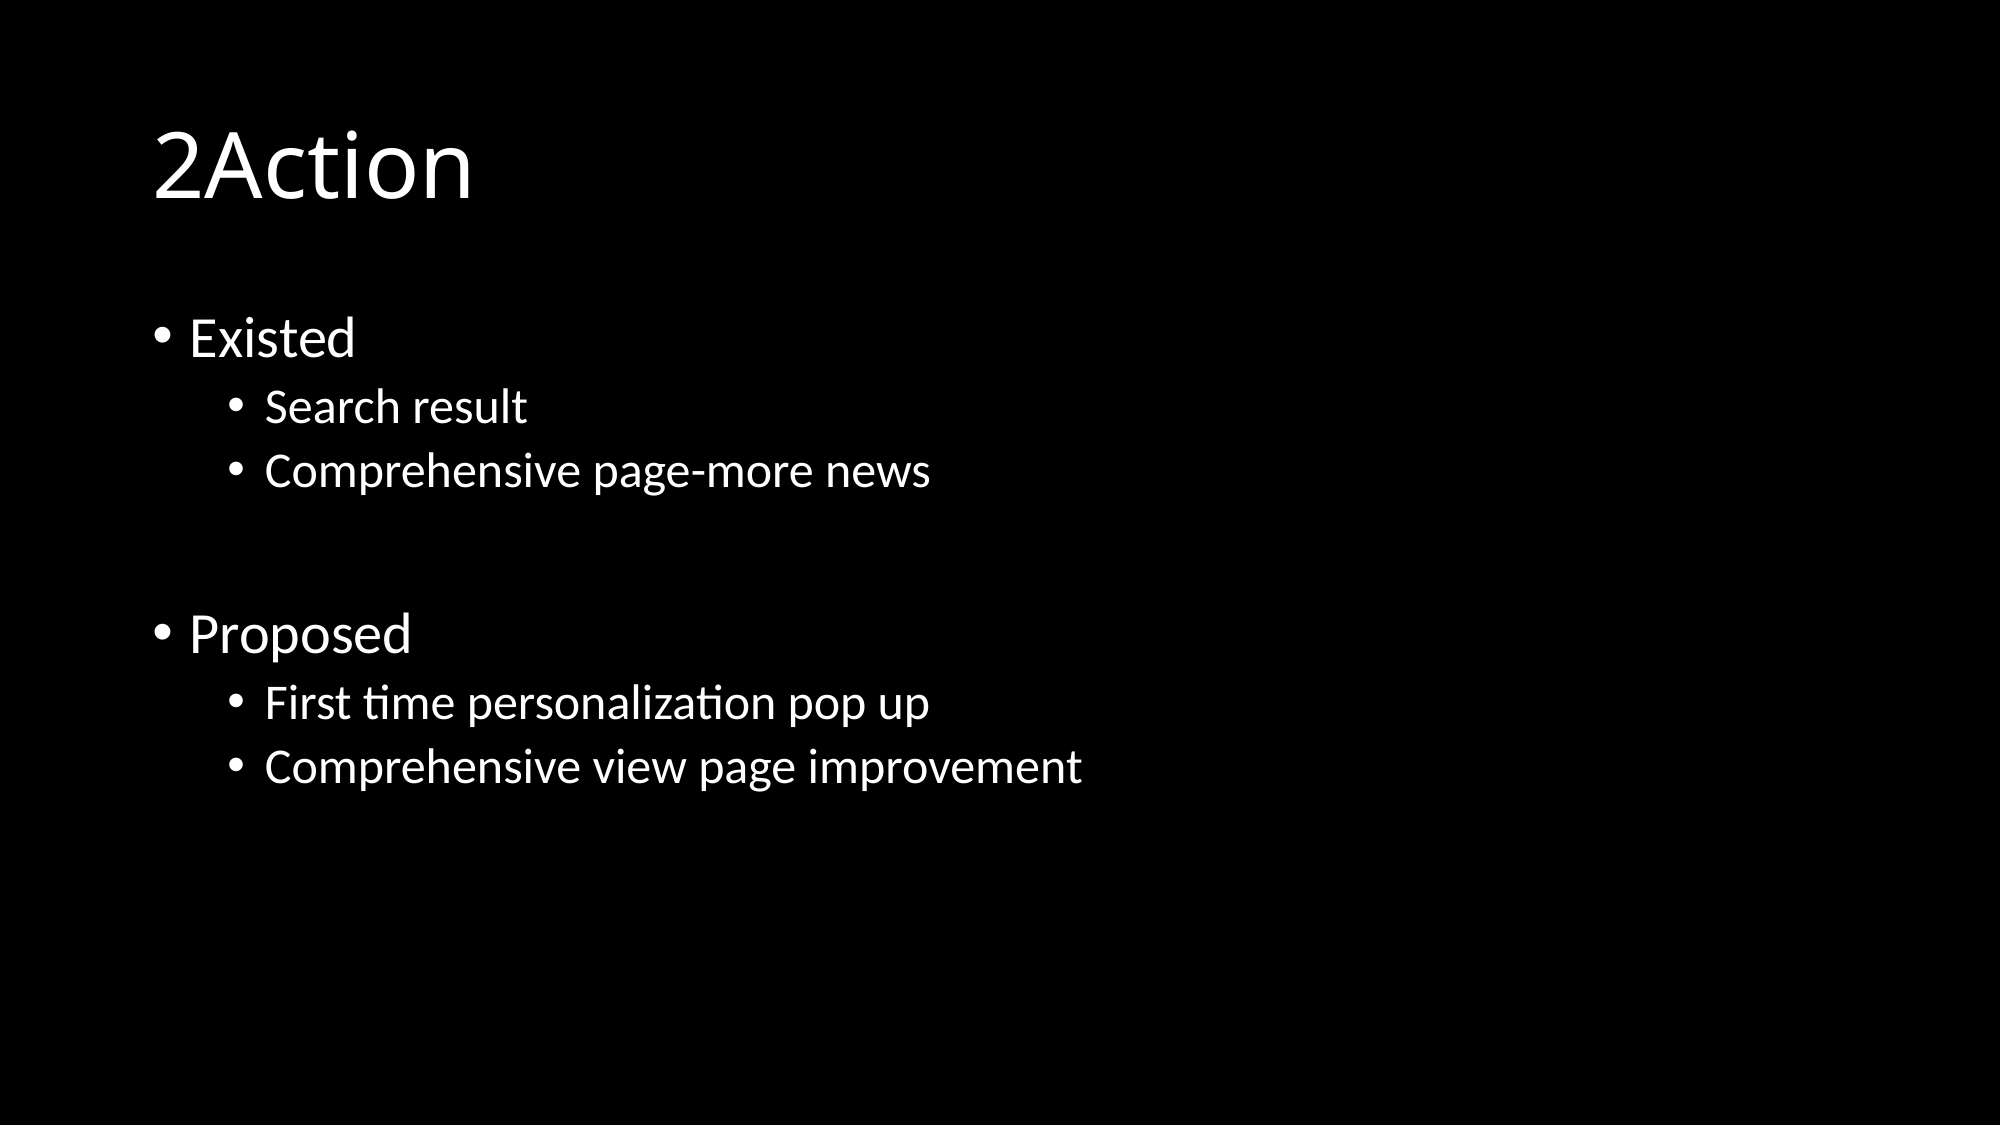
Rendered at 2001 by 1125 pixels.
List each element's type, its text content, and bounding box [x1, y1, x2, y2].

list Existed Search result Comprehensive page-more news Proposed First time personalization pop up Comprehensive view page improvement [137, 299, 1863, 1014]
title 2Action [137, 59, 1863, 278]
